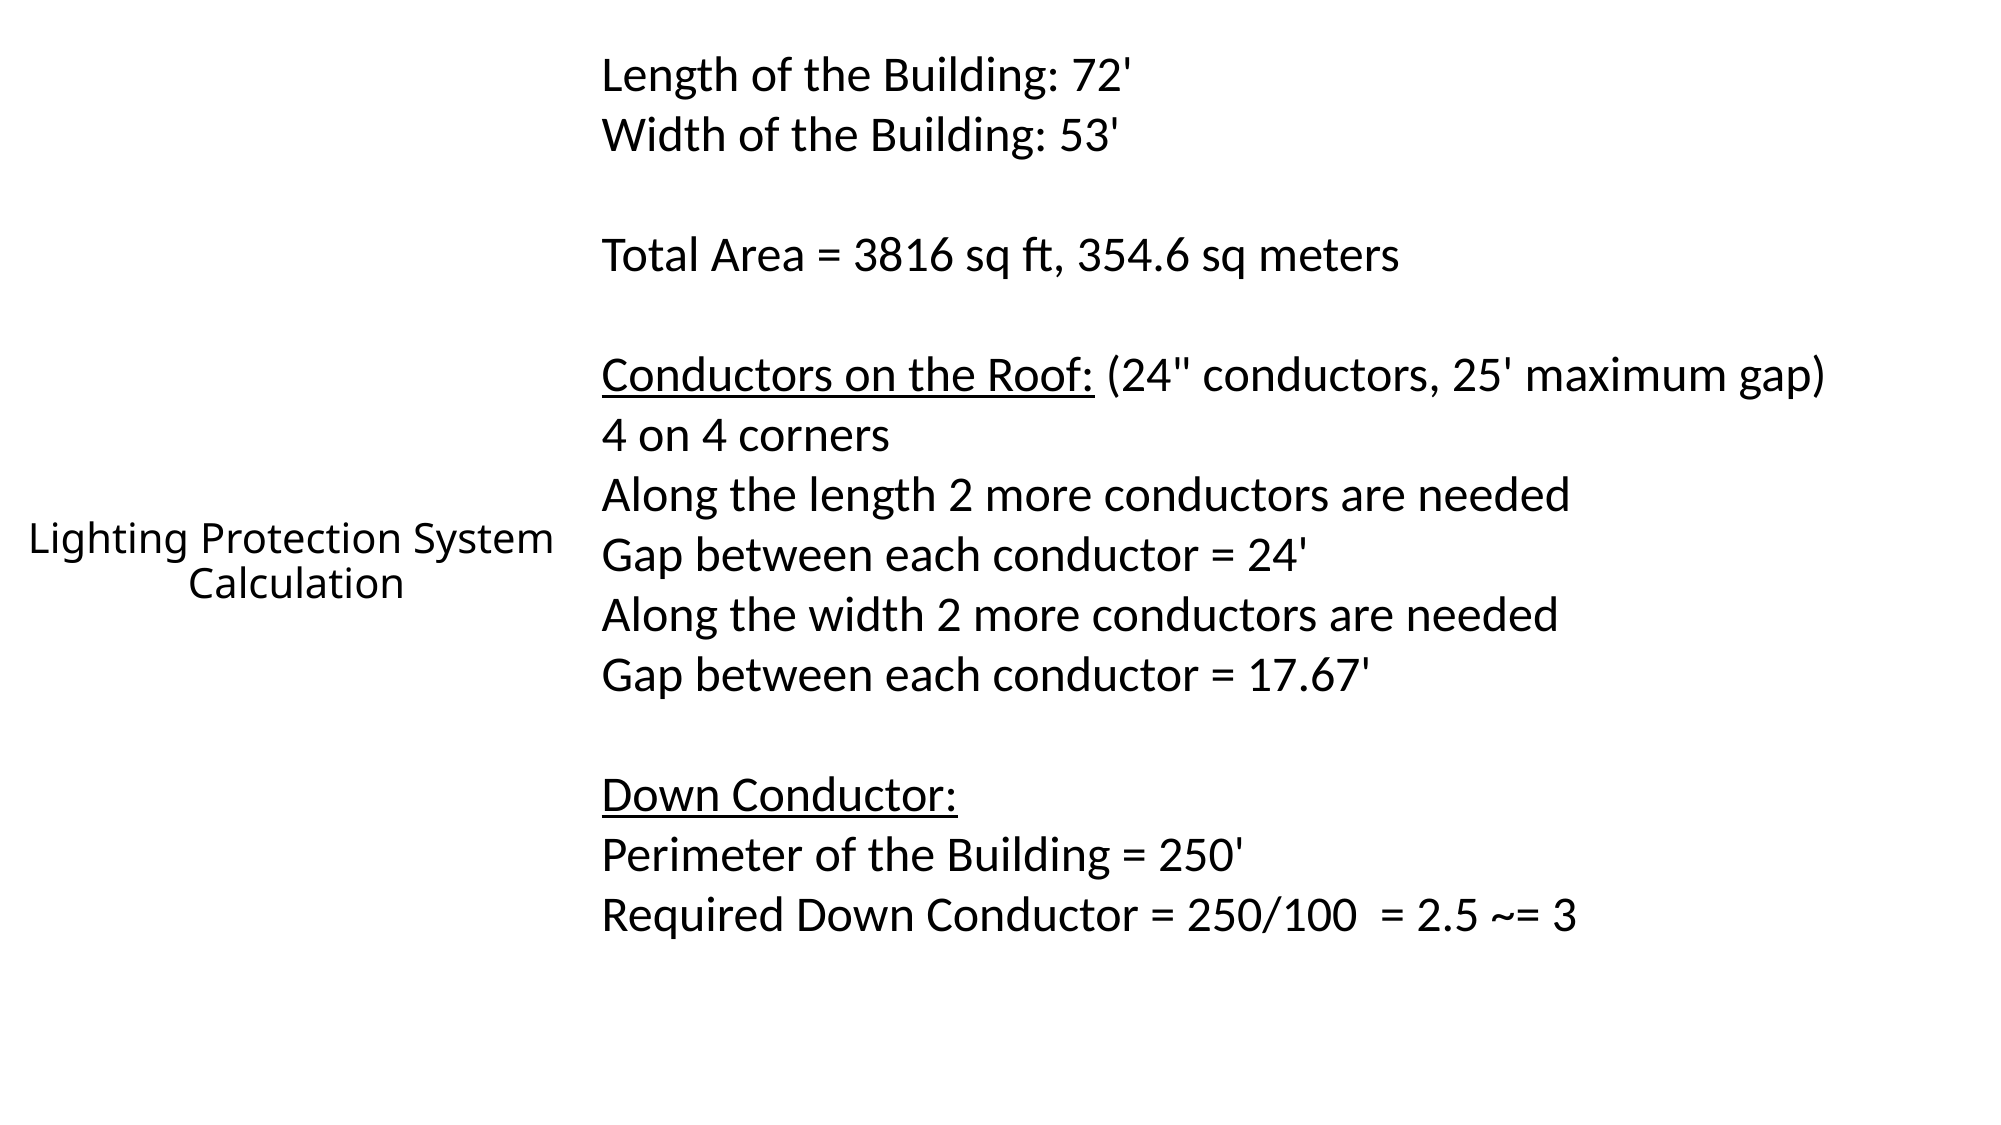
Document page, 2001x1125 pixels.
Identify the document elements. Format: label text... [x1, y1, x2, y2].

text_box Lighting Protection System Calculation [0, 475, 586, 650]
text_box Length of the Building: 72' Width of the Building: 53' Total Area = 3816 sq ft, 354.6 sq meters Conductors on the Roof: (24" conductors, 25' maximum gap) 4 on 4 corners Along the length 2 more conductors are needed Gap between each conductor = 24' Along the width 2 more conductors are needed Gap between each conductor = 17.67' Down Conductor: Perimeter of the Building = 250' Required Down Conductor = 250/100 = 2.5 ~= 3 [586, 34, 1957, 1010]
